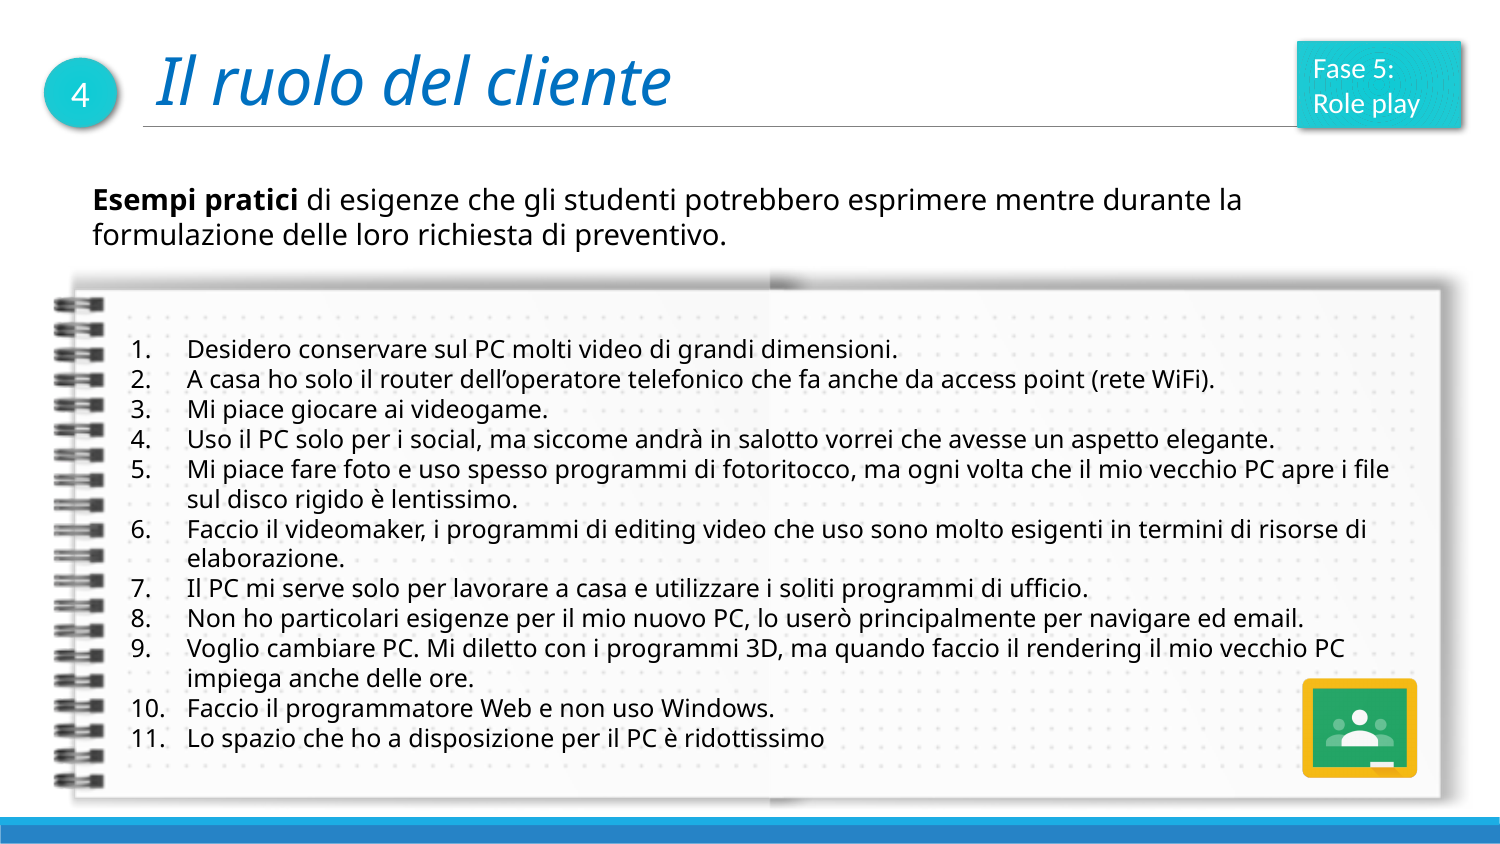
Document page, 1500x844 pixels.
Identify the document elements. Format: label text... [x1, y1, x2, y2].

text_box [52, 236, 1478, 817]
text_box 4 [43, 57, 117, 128]
text_box Esempi pratici di esigenze che gli studenti potrebbero esprimere mentre durante la formulazione delle loro richiesta di preventivo. [77, 173, 1367, 233]
text_box Fase 5: Role play [1297, 41, 1461, 128]
title Il ruolo del cliente [142, 35, 1369, 127]
picture [1295, 670, 1435, 779]
